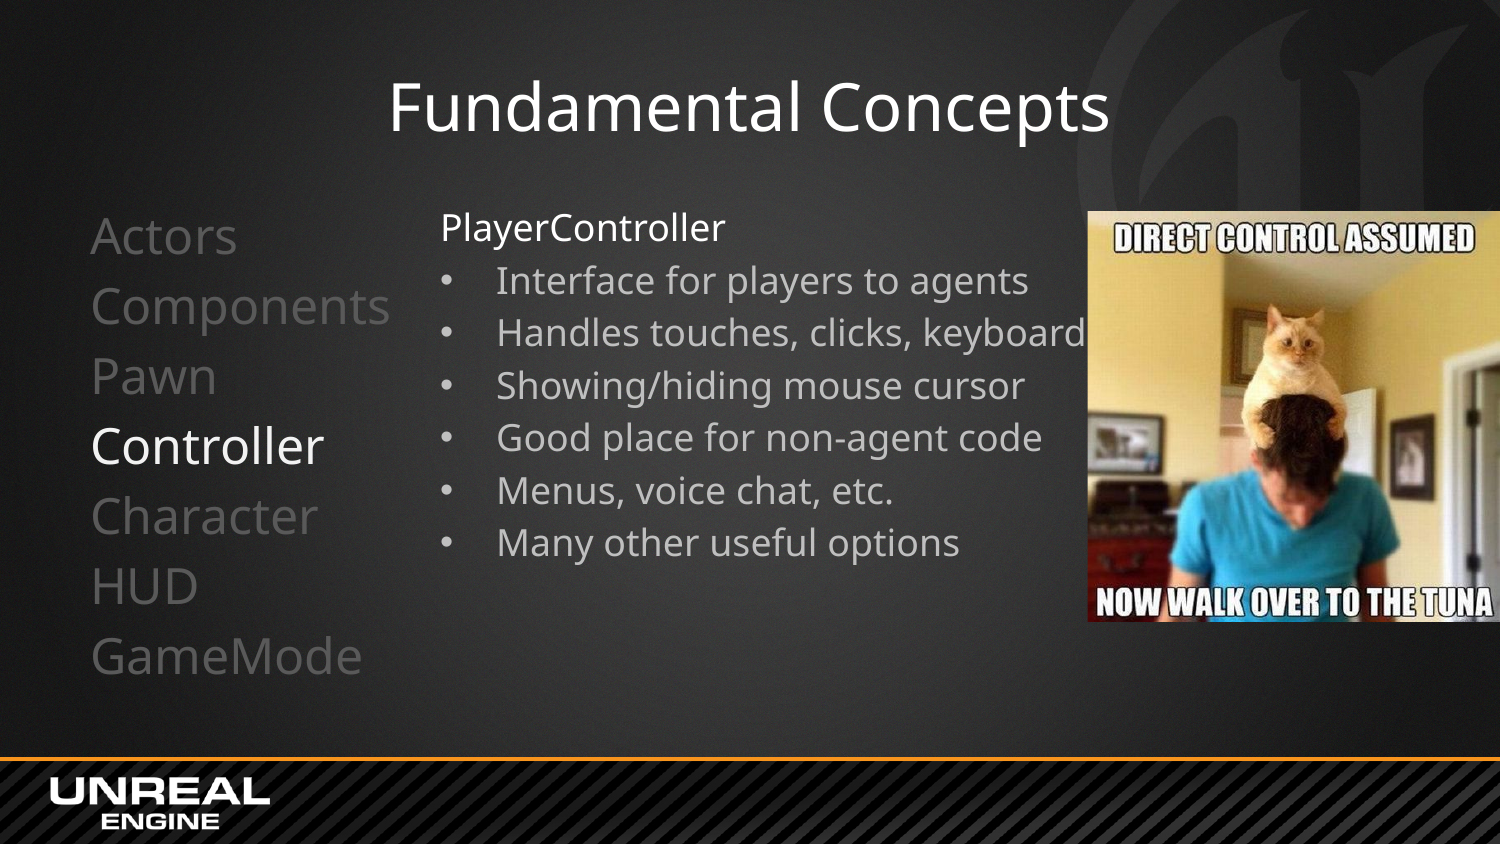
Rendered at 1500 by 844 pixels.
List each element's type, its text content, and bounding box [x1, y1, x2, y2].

picture [0, 0, 1500, 844]
list Actors Components Pawn Controller Character HUD GameMode [75, 196, 425, 735]
text_box PlayerController Interface for players to agents Handles touches, clicks, keyboard Showing/hiding mouse cursor Good place for non-agent code Menus, voice chat, etc. Many other useful options [425, 196, 1425, 735]
title Fundamental Concepts [75, 34, 1425, 175]
